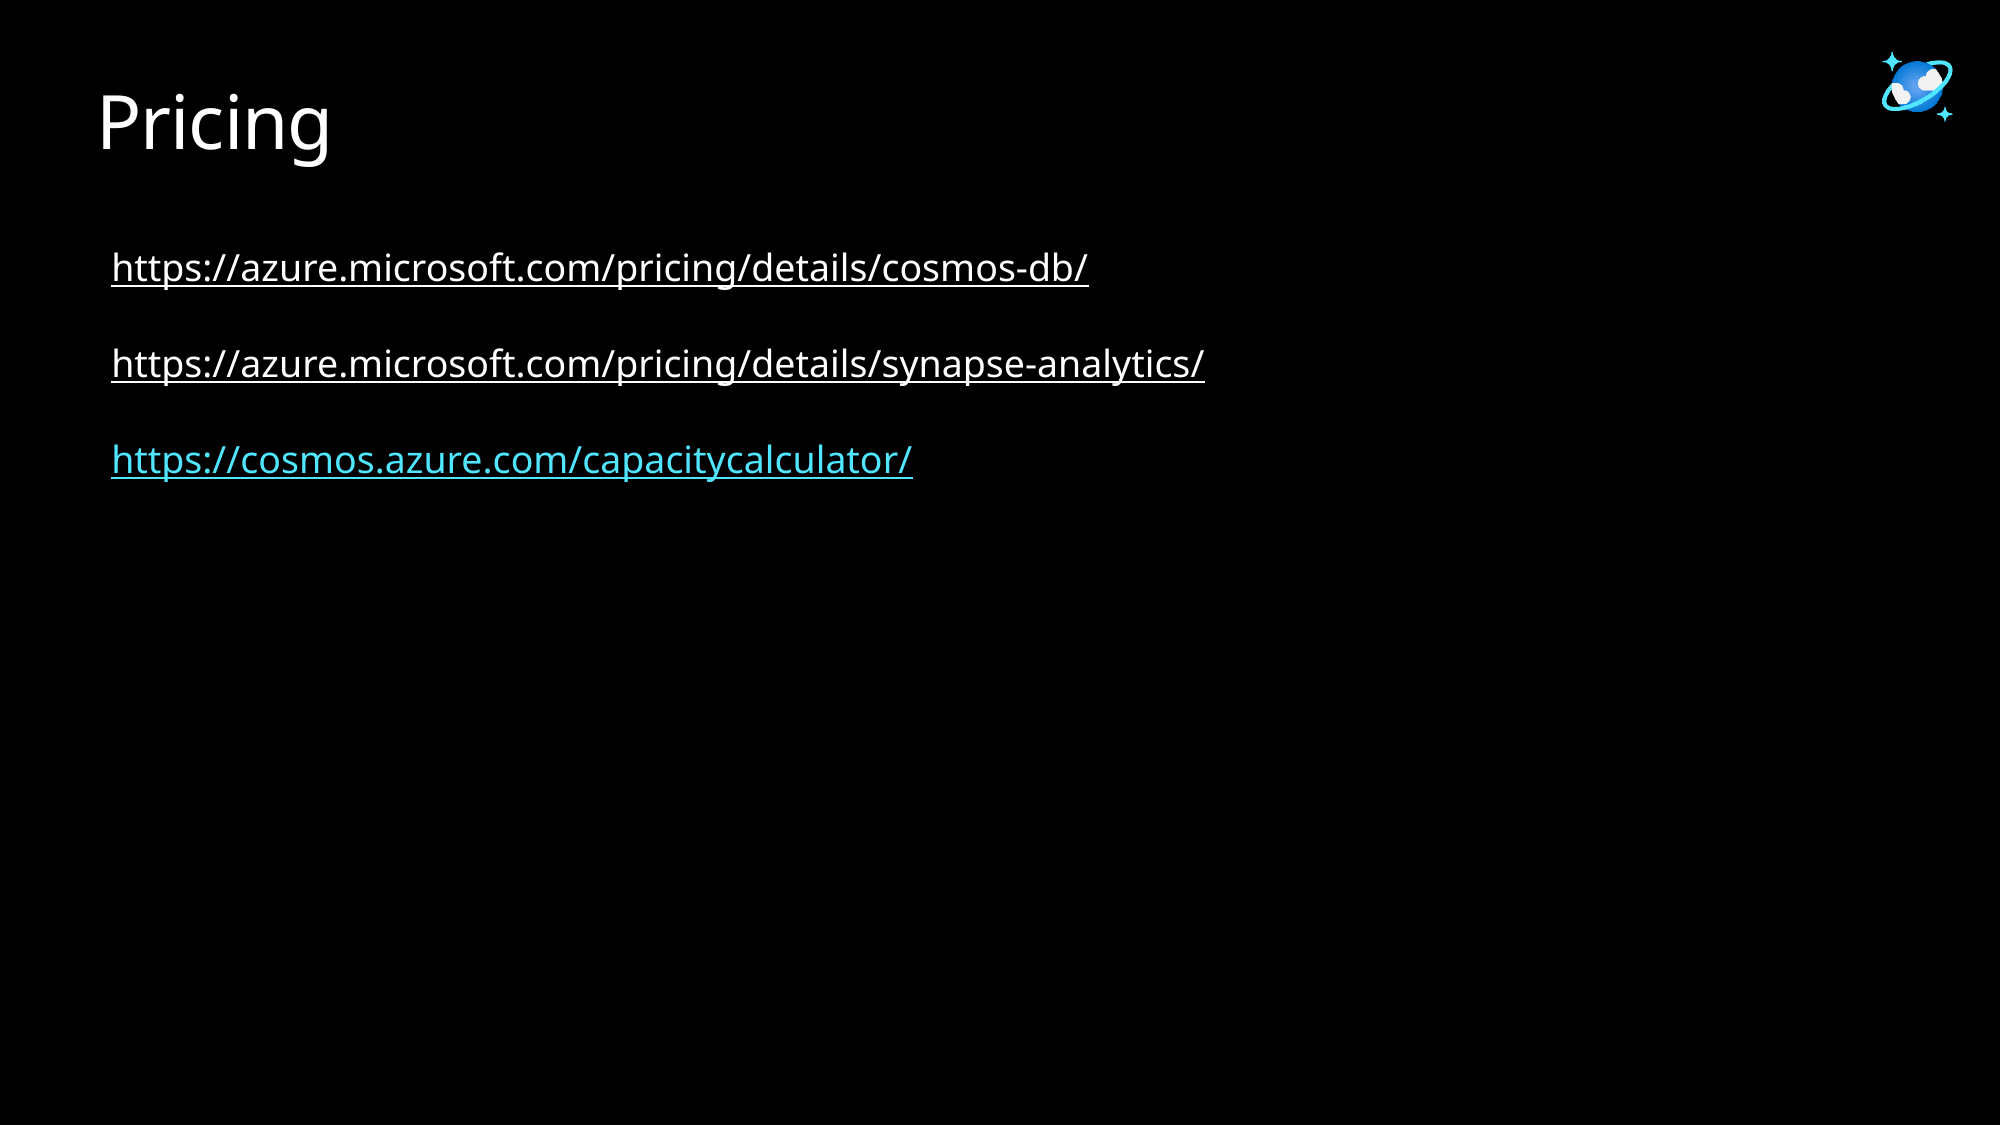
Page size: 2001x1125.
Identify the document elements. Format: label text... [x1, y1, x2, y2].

picture [1857, 48, 1977, 124]
title Pricing [96, 75, 1904, 166]
text_box https://azure.microsoft.com/pricing/details/cosmos-db/ https://azure.microsoft.com/pricing/details/synapse-analytics/ https://cosmos.azure.com/capacitycalculator/ [96, 236, 1526, 540]
